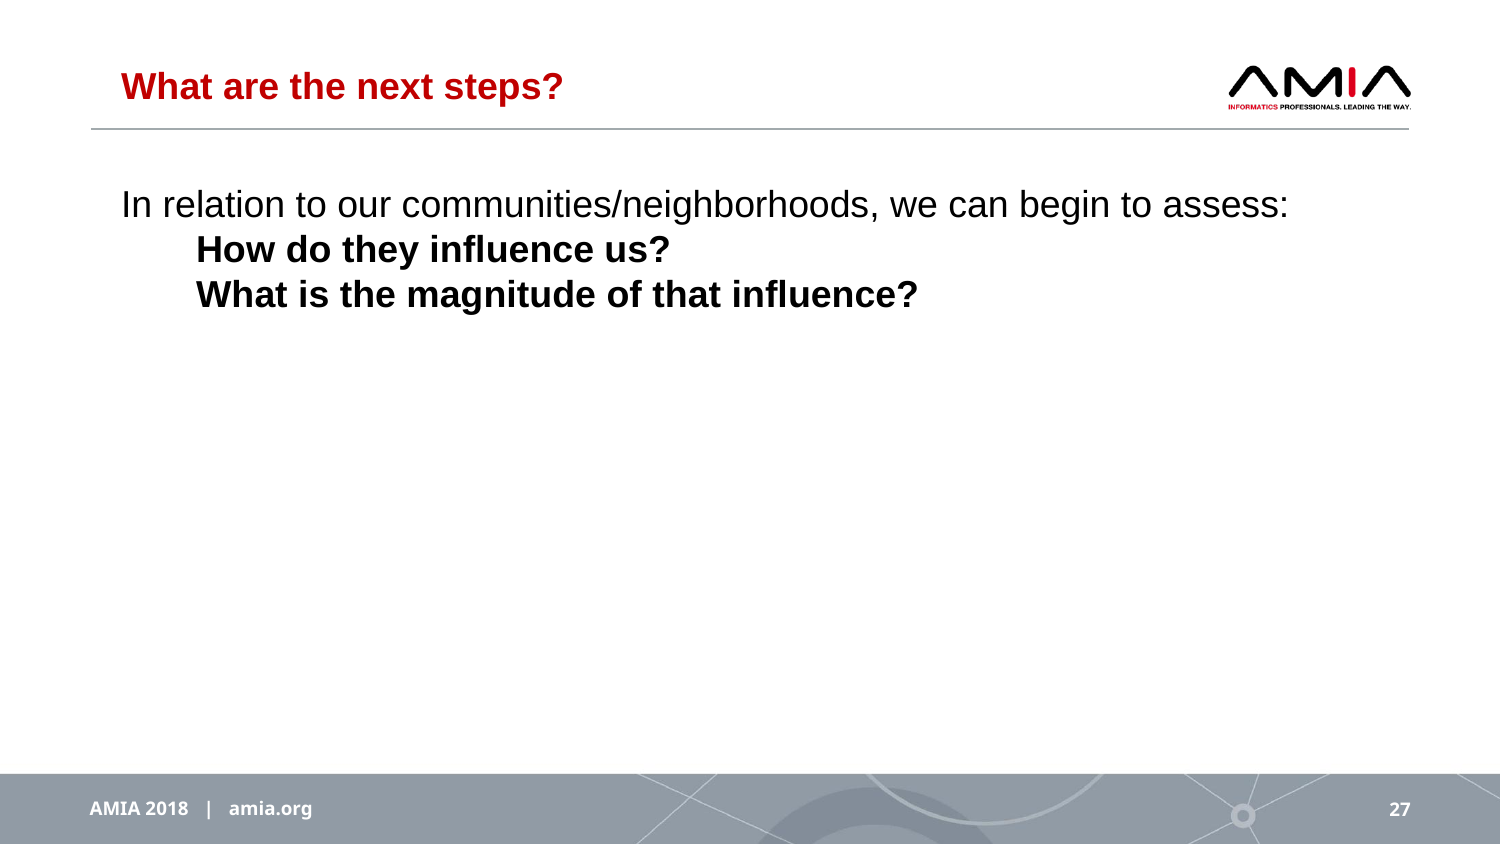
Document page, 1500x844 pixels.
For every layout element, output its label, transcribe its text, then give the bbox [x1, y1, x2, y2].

text_box What are the next steps? [106, 54, 585, 116]
slide_number 27 [1098, 798, 1411, 822]
picture [0, 0, 1500, 844]
footer AMIA 2018 | amia.org [89, 798, 915, 816]
text_box In relation to our communities/neighborhoods, we can begin to assess: How do they influence us? What is the magnitude of that influence? [106, 172, 1319, 370]
